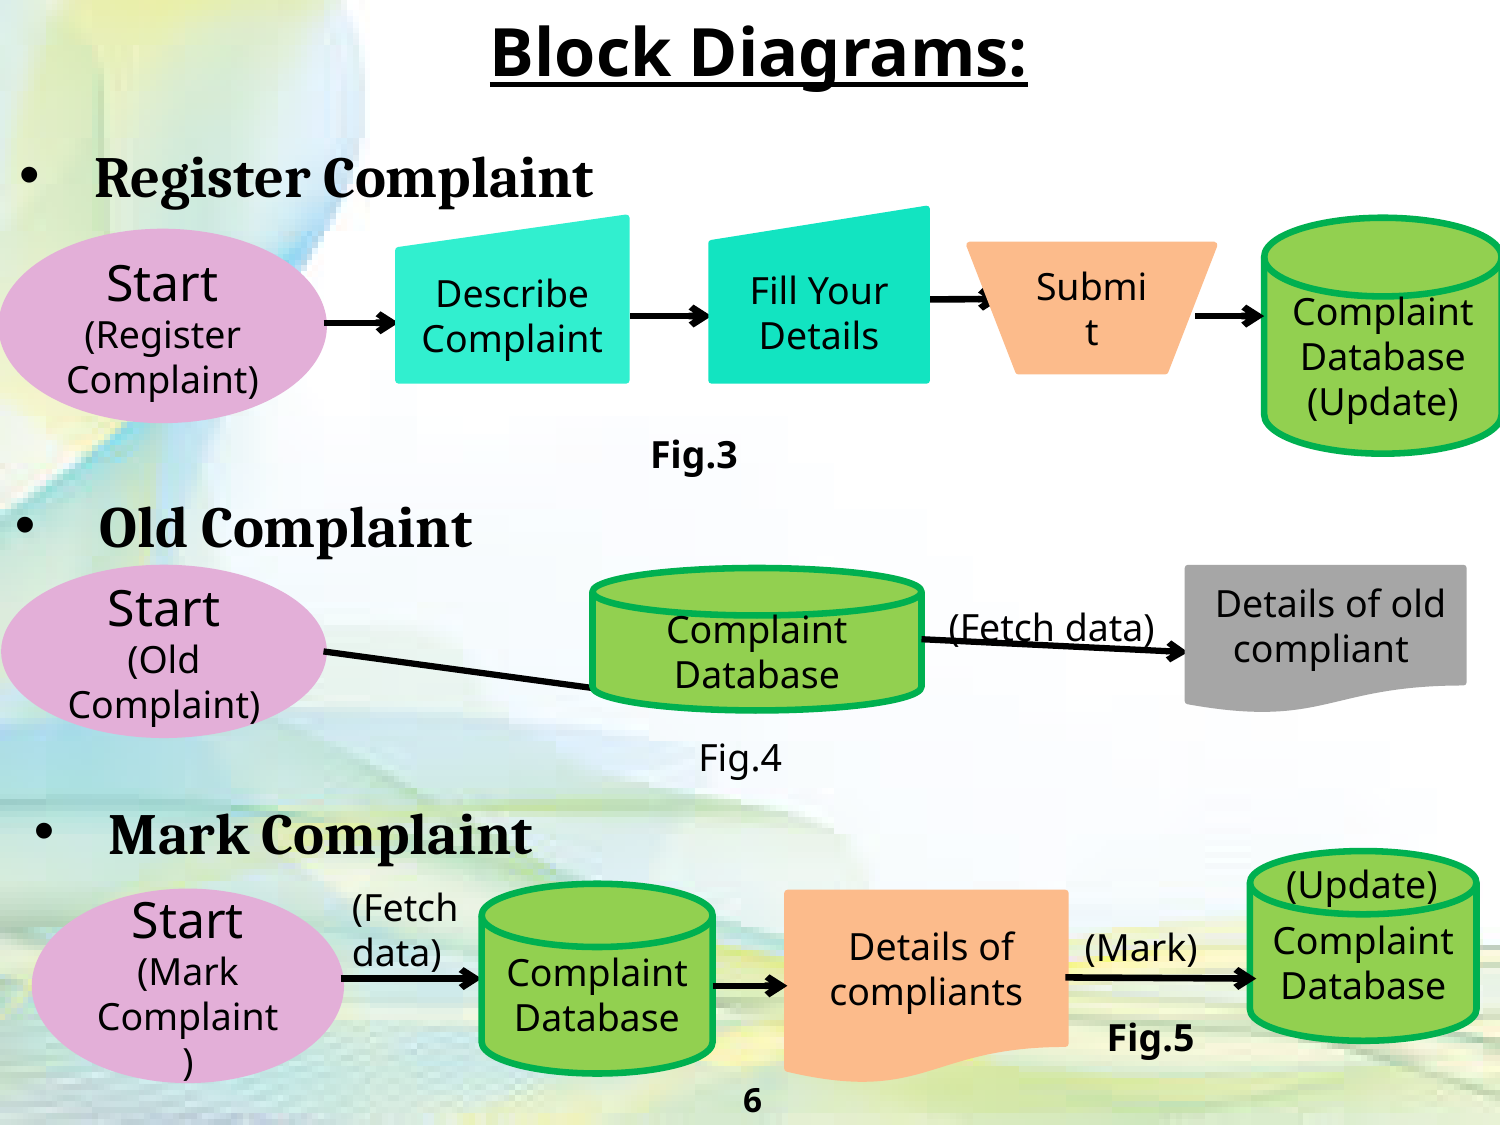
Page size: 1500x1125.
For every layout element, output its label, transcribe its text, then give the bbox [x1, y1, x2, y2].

text_box Mark Complaint [19, 789, 548, 874]
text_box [1, 208, 1500, 485]
text_box Old Complaint [0, 491, 670, 567]
text_box Block Diagrams: [52, 2, 1466, 98]
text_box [3, 567, 1464, 781]
slide_number 6 [704, 1090, 801, 1125]
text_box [34, 850, 1477, 1082]
text_box Register Complaint [4, 132, 692, 207]
